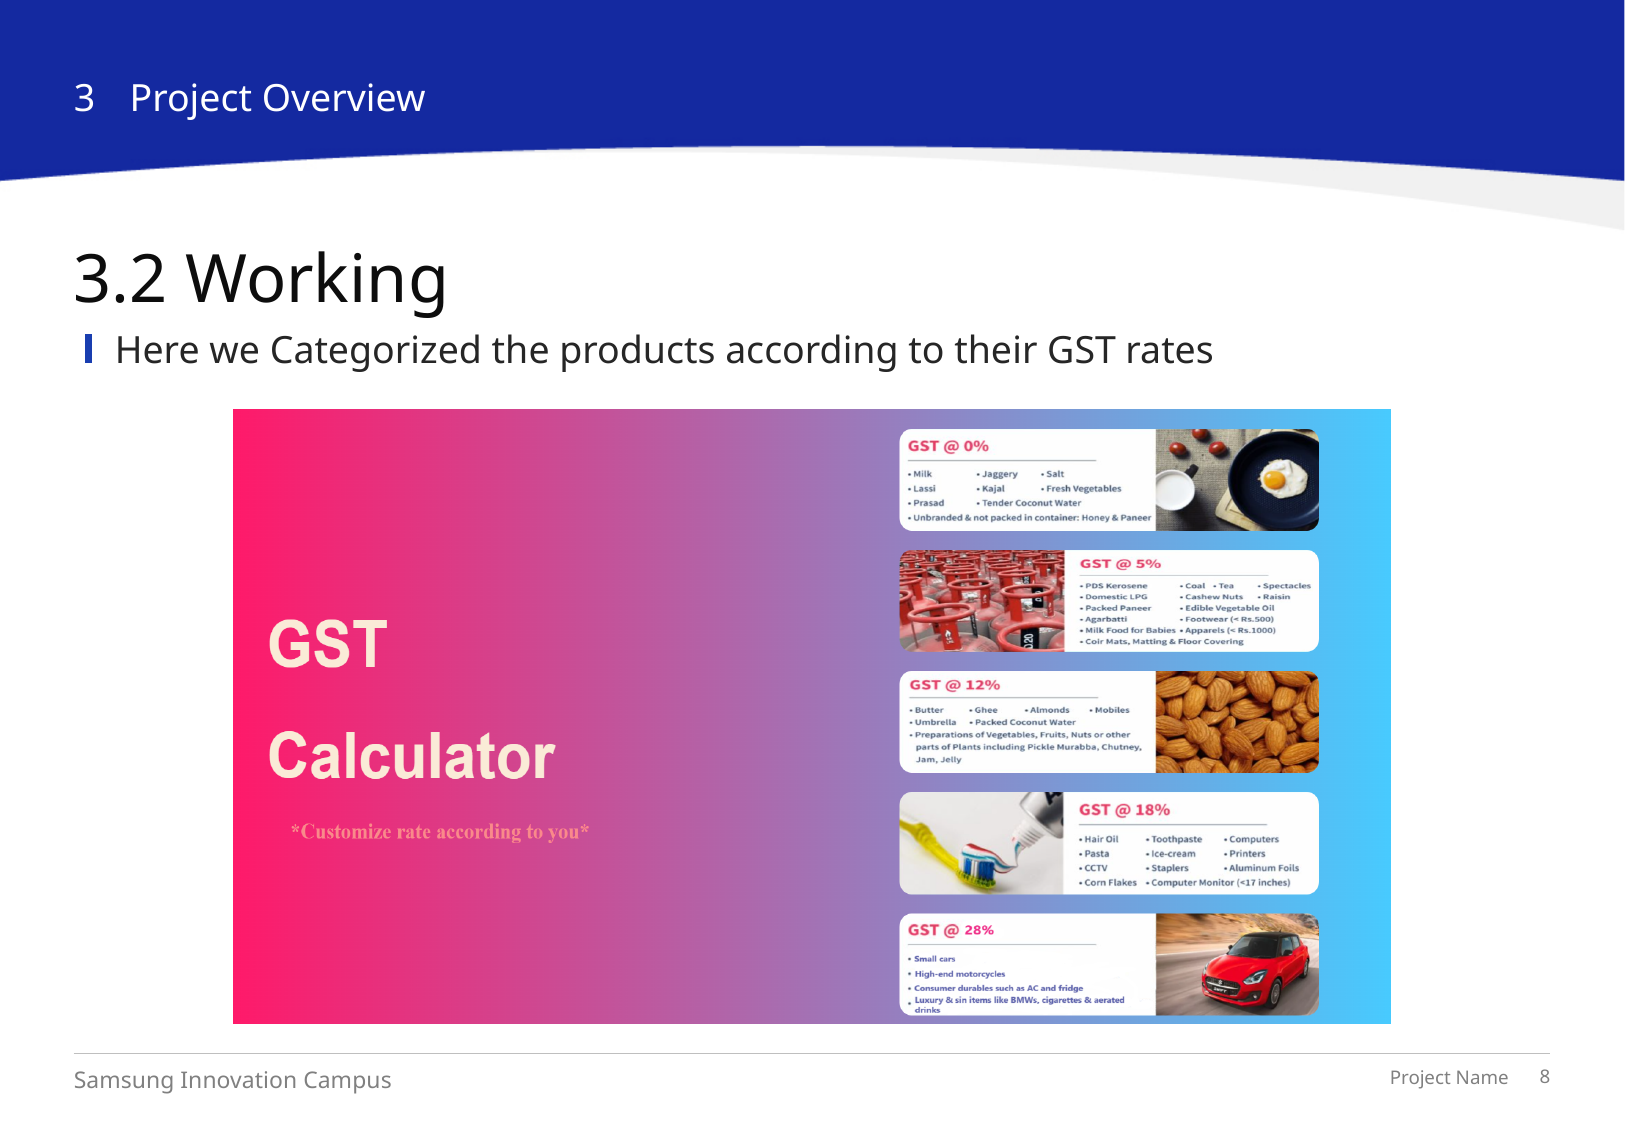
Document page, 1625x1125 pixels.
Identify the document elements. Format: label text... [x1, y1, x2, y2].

picture [0, 0, 1625, 1125]
list Project Overview [129, 73, 1252, 120]
list Here we Categorized the products according to their GST rates [85, 333, 1408, 484]
title 3.2 Working [73, 236, 1475, 317]
list 3 [73, 73, 127, 120]
